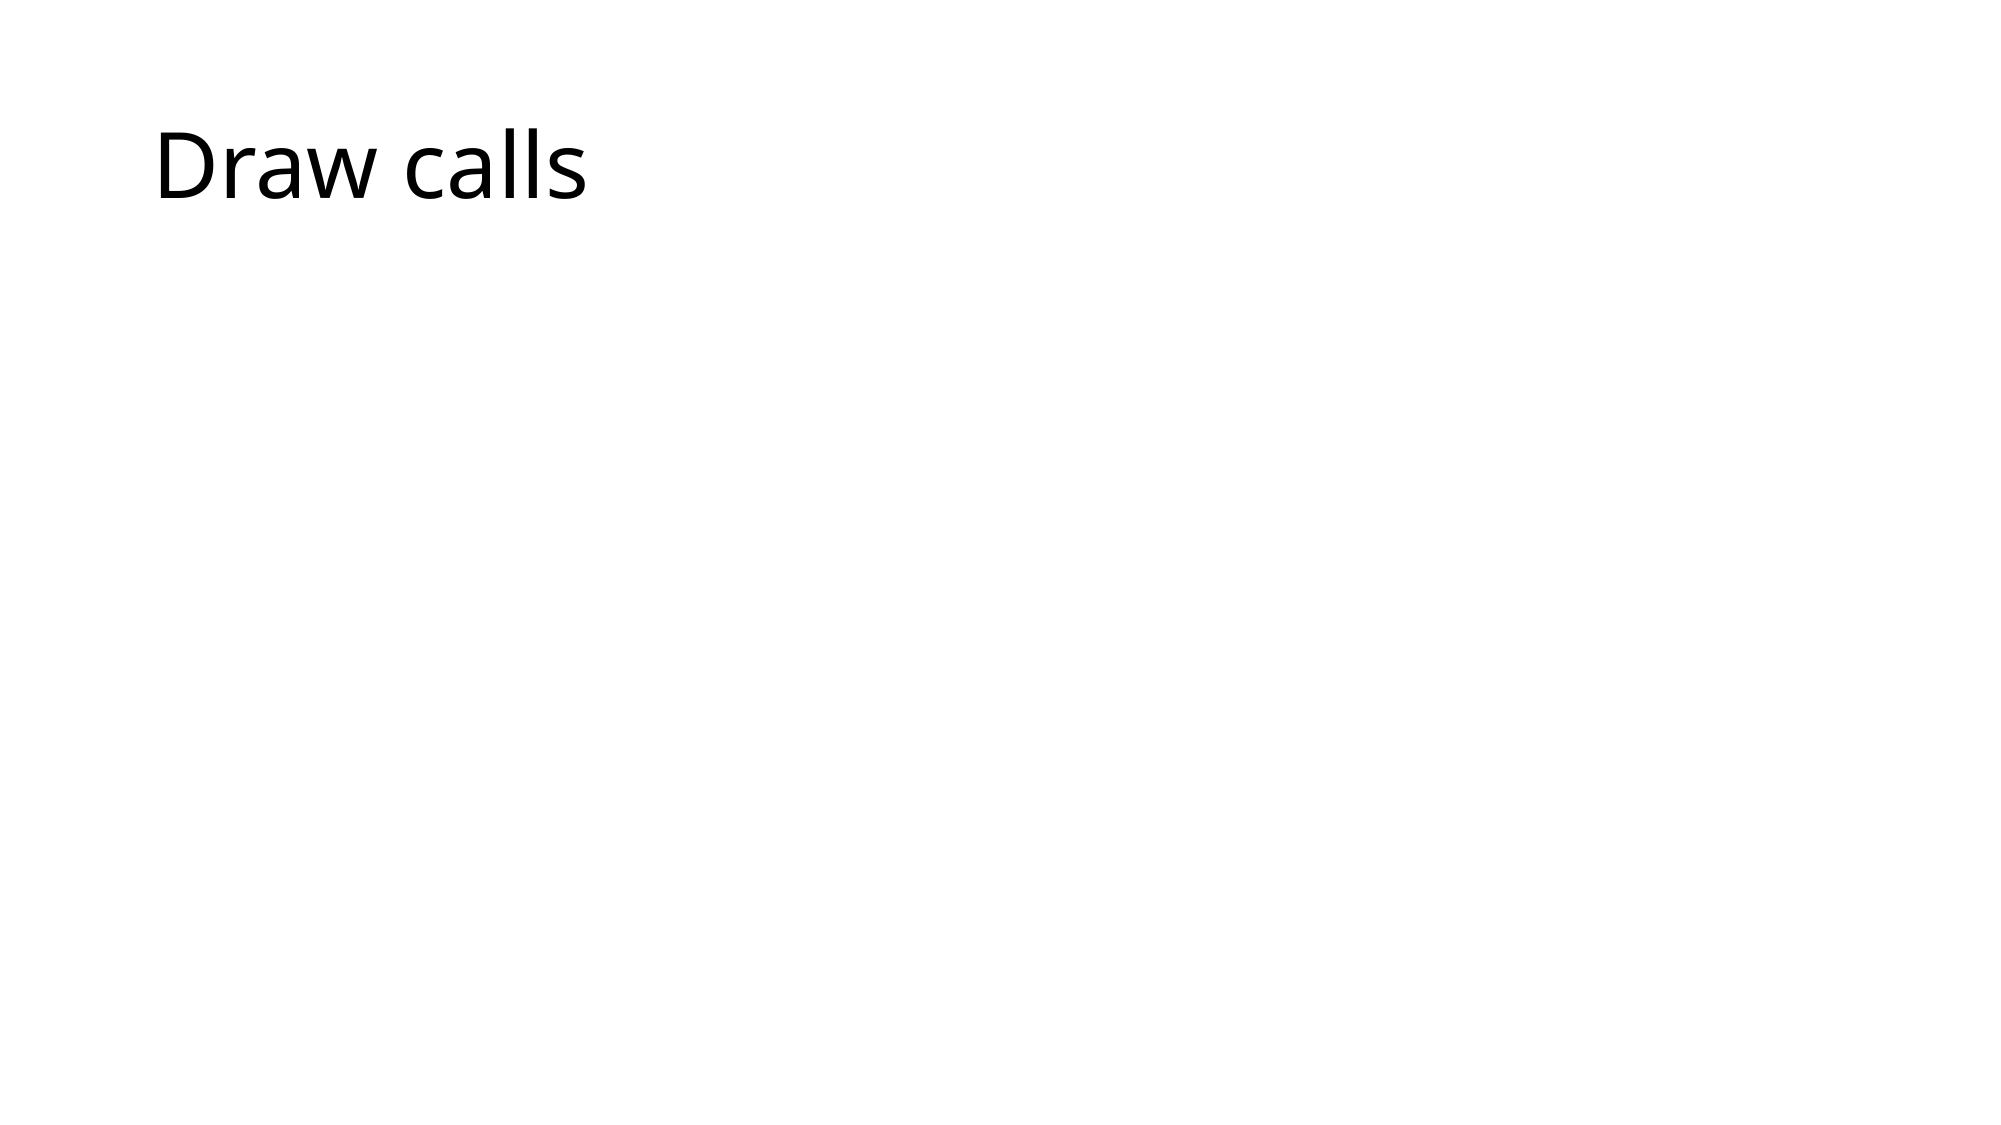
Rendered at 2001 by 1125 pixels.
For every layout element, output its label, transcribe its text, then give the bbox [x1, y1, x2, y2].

title Draw calls [137, 59, 1863, 278]
